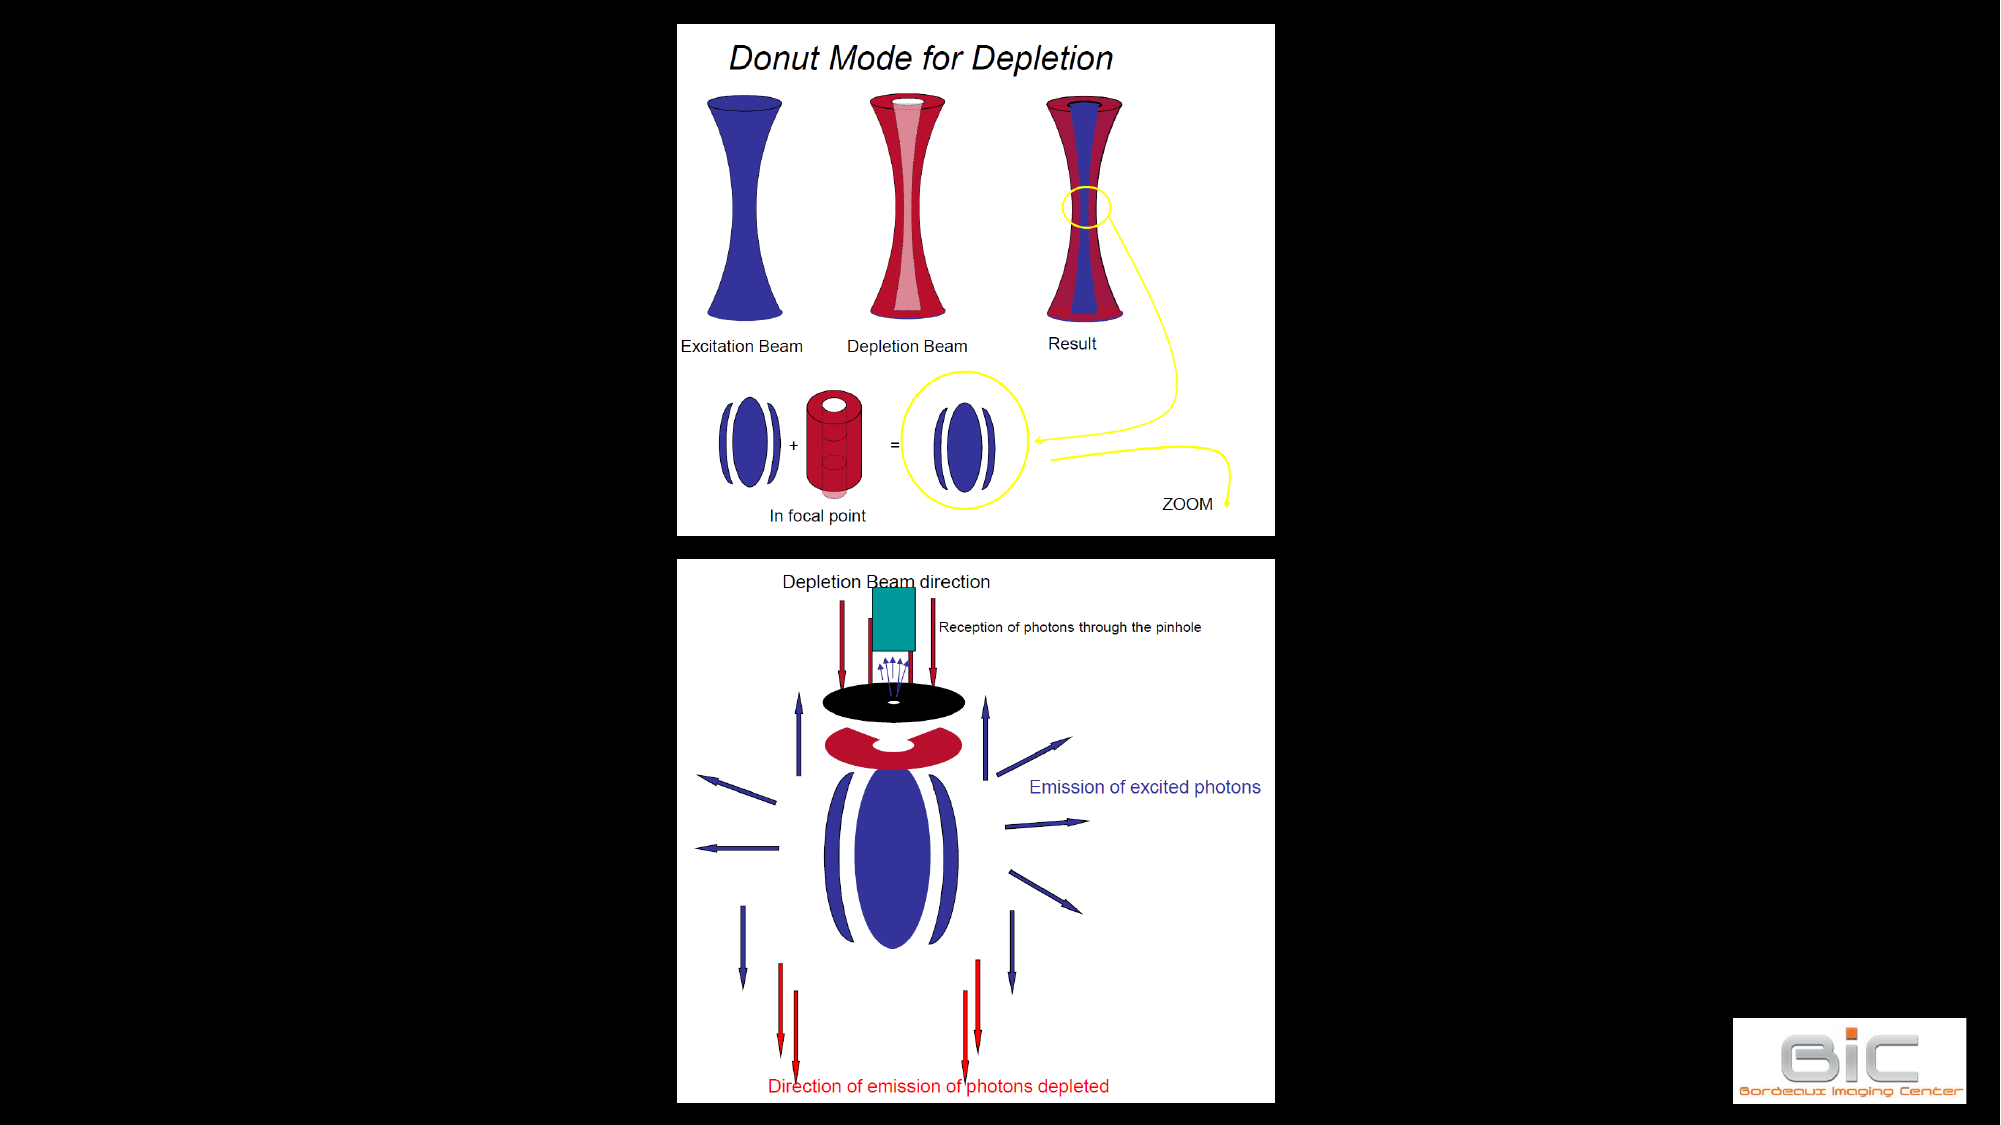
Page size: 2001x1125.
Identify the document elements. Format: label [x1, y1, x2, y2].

picture [677, 24, 1275, 537]
picture [1732, 1017, 1967, 1104]
picture [677, 558, 1275, 1104]
